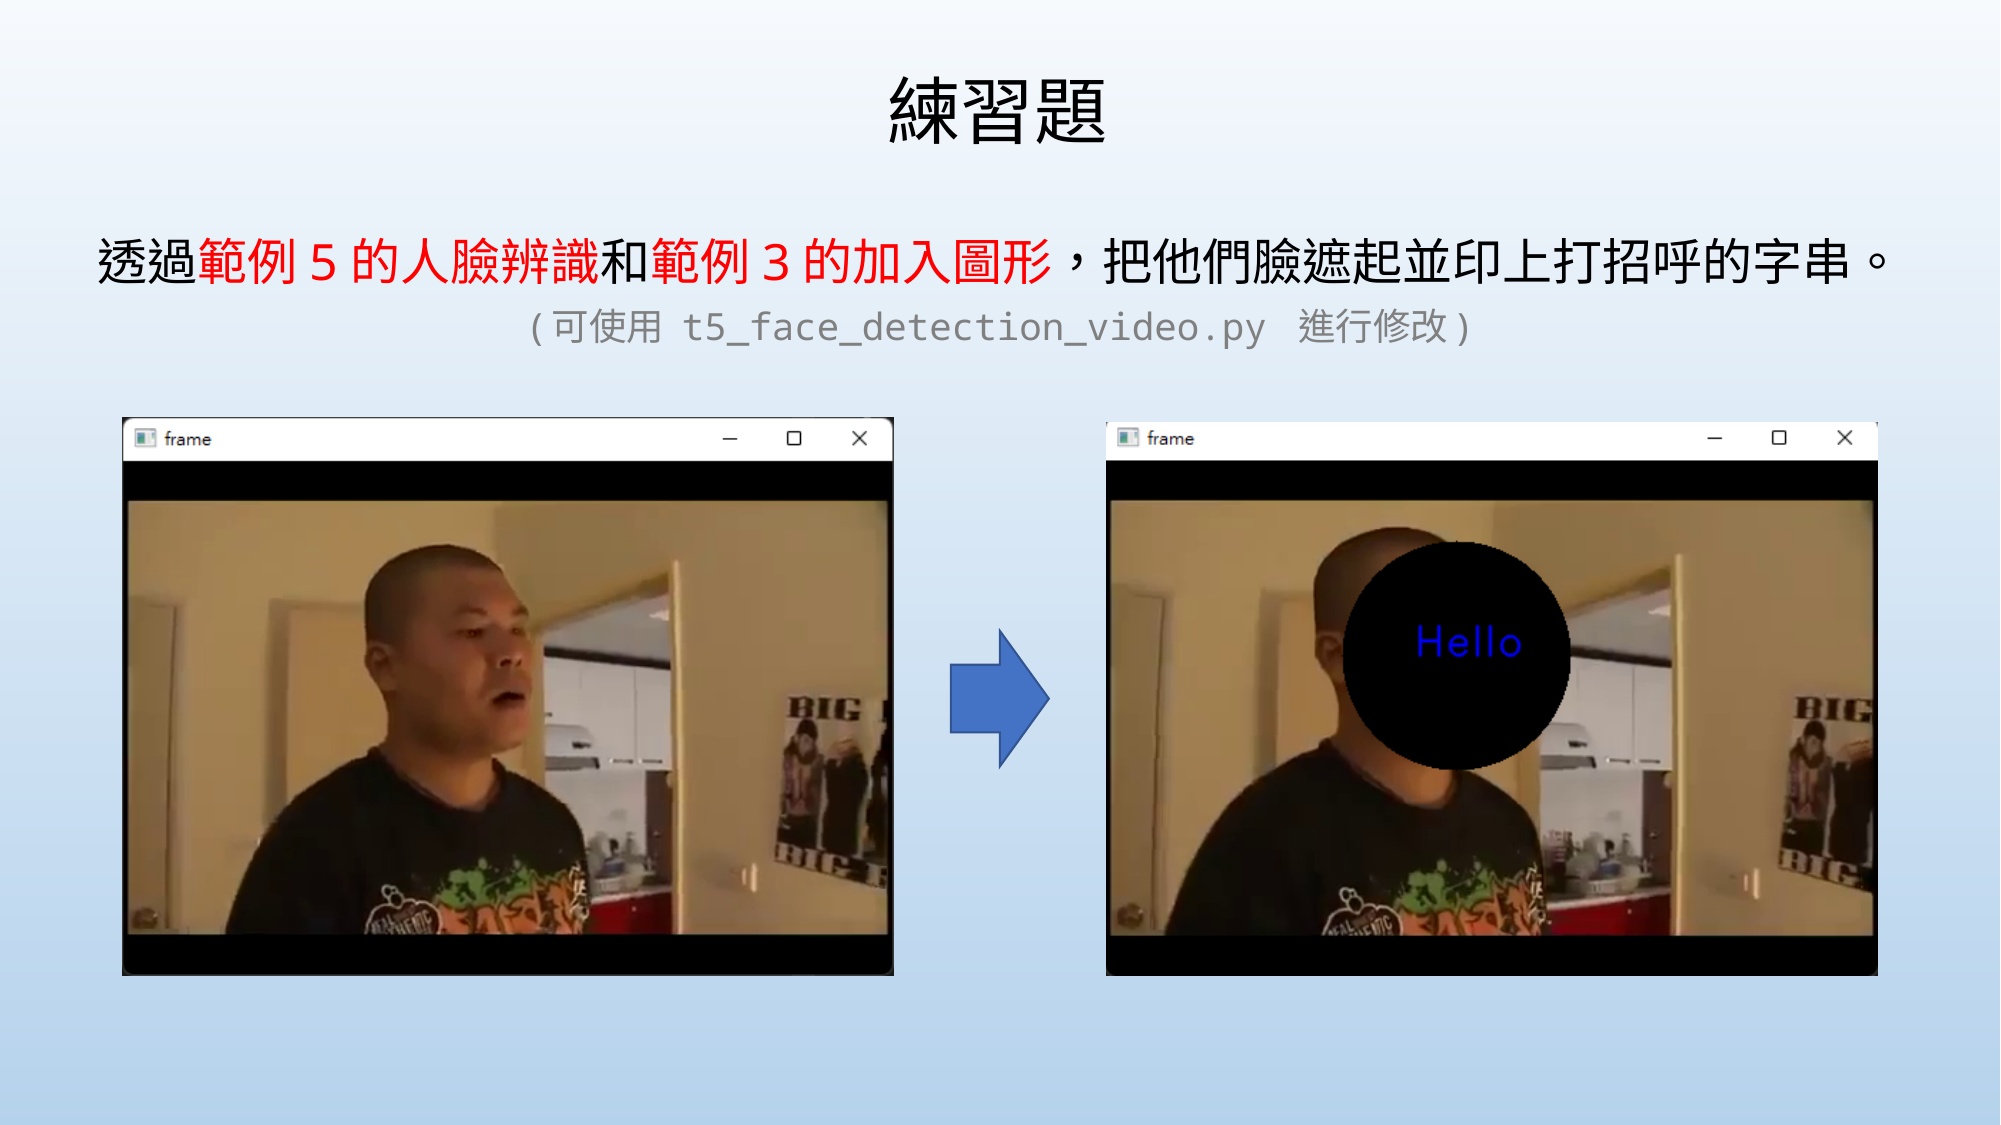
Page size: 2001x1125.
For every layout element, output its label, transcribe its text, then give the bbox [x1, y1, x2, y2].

picture [1106, 422, 1878, 976]
text_box 透過範例5的人臉辨識和範例3的加入圖形，把他們臉遮起並印上打招呼的字串。 (可使用 t5_face_detection_video.py 進行修改) [82, 222, 1918, 355]
picture [122, 417, 894, 976]
title 練習題 [187, 67, 1808, 163]
text_box [949, 627, 1051, 770]
